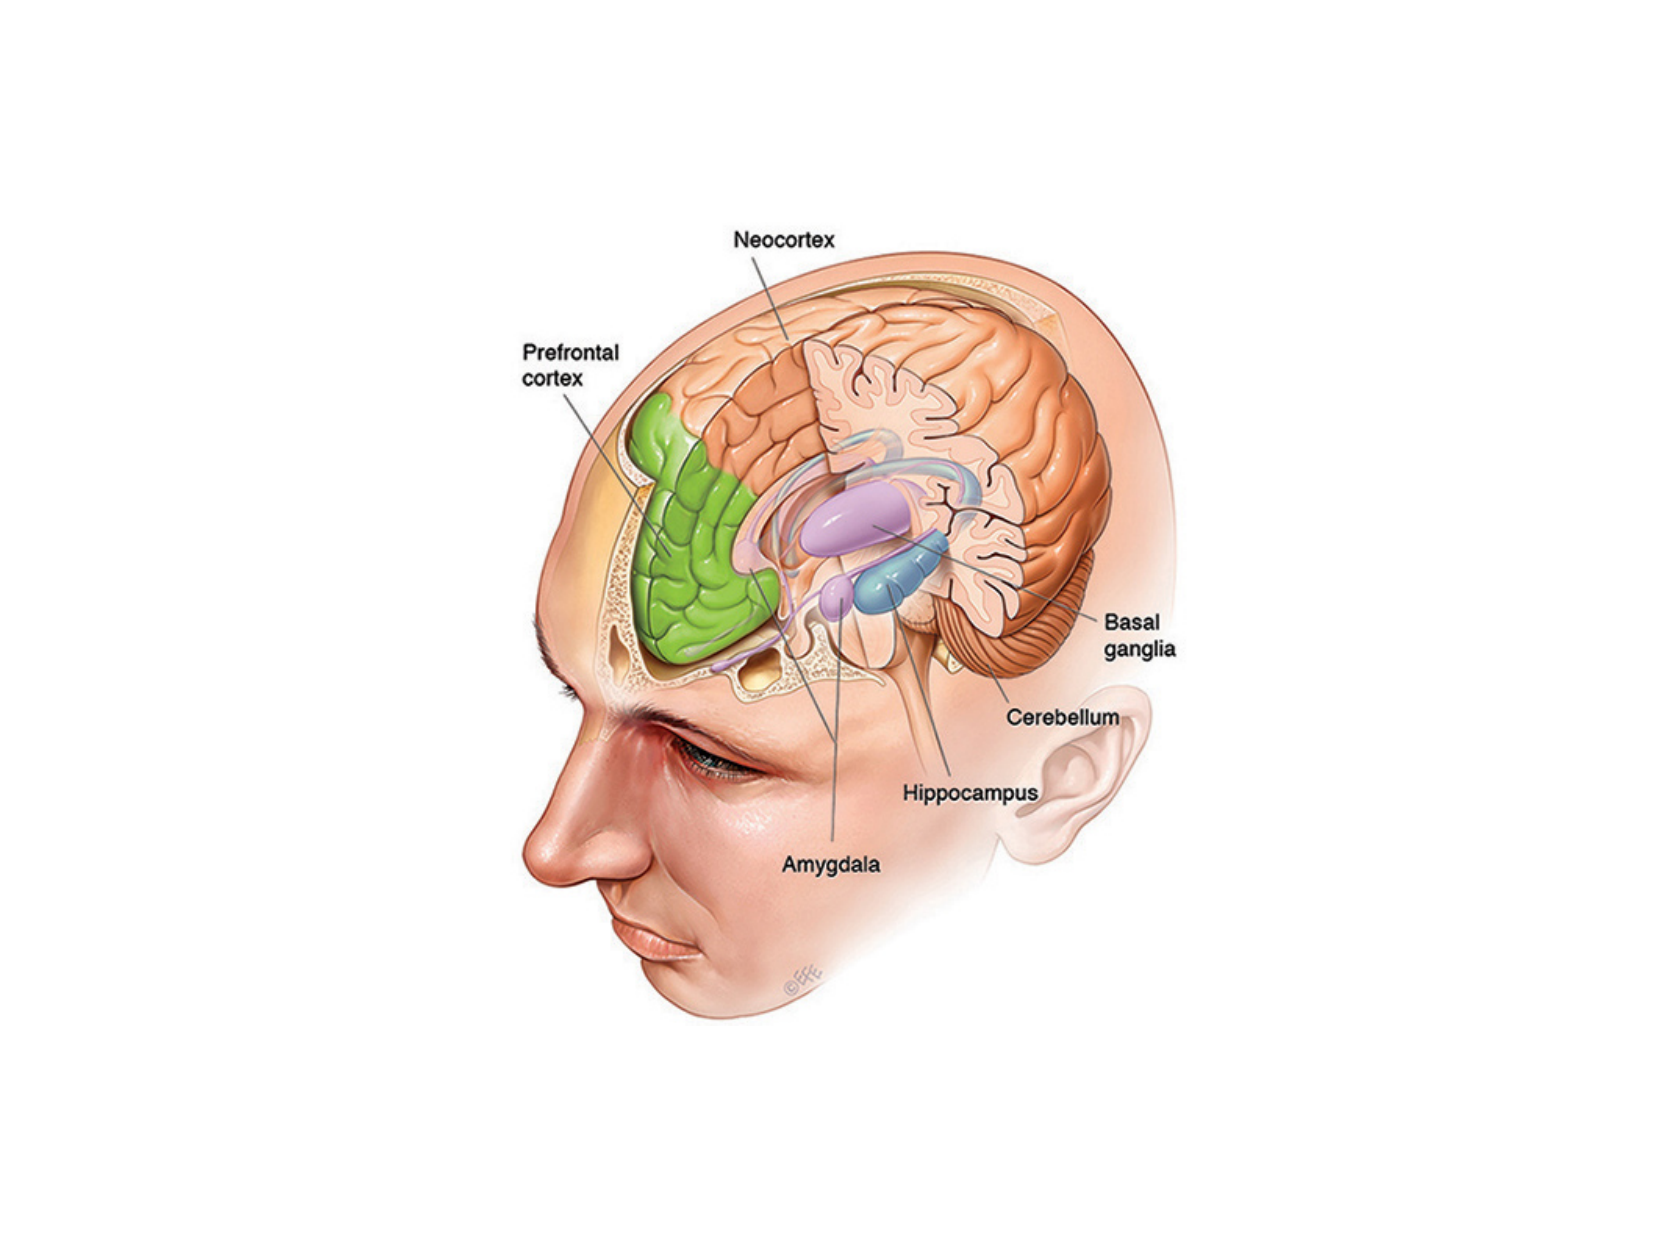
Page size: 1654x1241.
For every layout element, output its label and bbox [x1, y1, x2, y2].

picture [356, 220, 1309, 1026]
